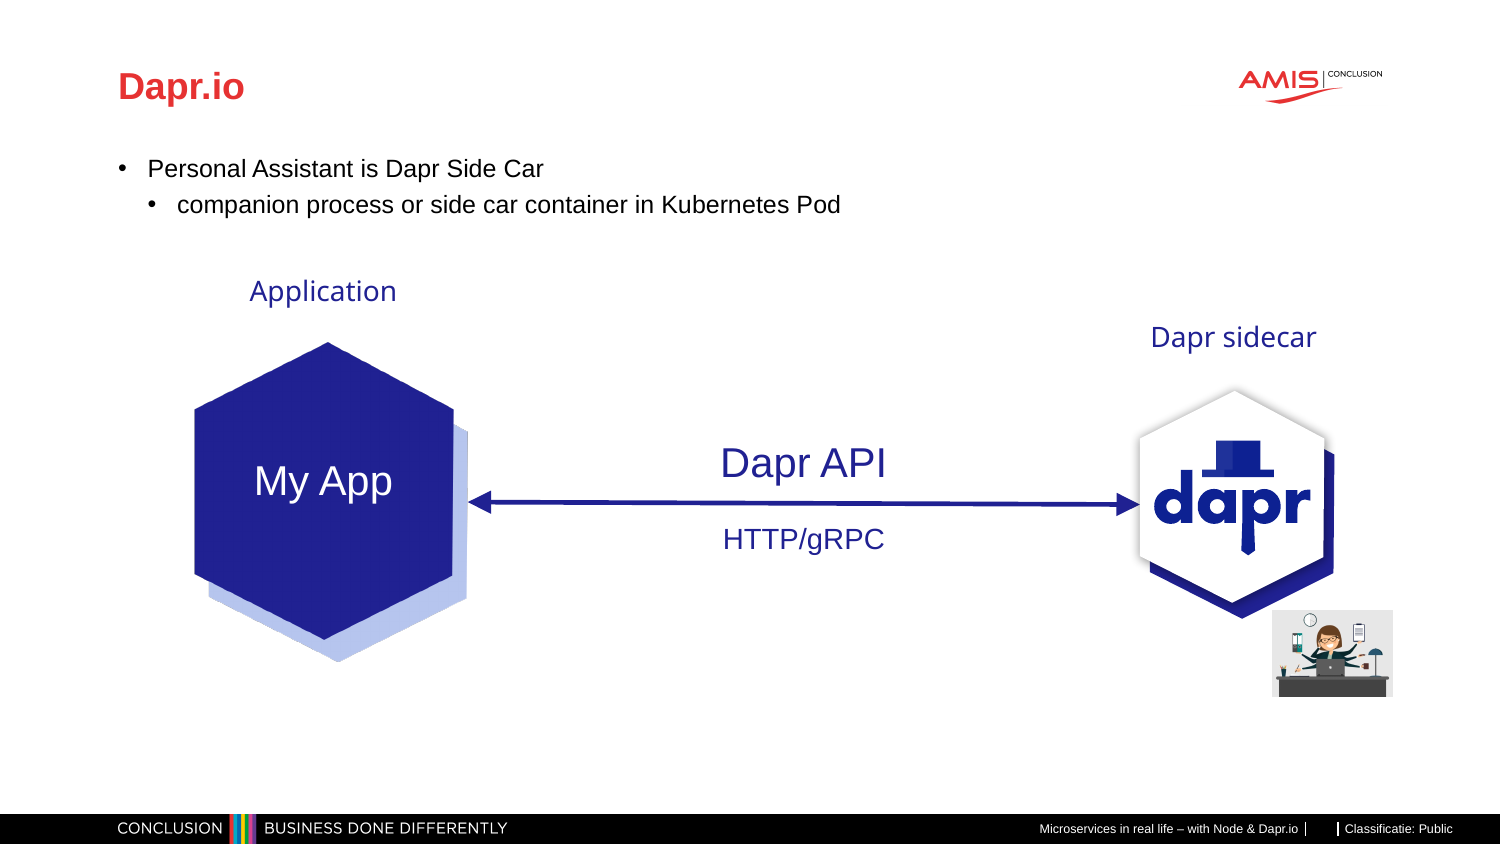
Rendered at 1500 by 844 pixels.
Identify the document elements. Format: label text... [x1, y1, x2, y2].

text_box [194, 342, 468, 662]
title Dapr.io [118, 47, 1205, 130]
picture [1272, 610, 1393, 697]
text_box Dapr API [720, 436, 888, 487]
text_box Application [118, 265, 529, 315]
picture [0, 814, 236, 844]
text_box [1139, 390, 1335, 619]
picture [1205, 59, 1388, 106]
footer Microservices in real life – with Node & Dapr.io [814, 820, 1299, 839]
text_box Dapr sidecar [1028, 311, 1440, 361]
picture [239, 814, 1500, 844]
list Personal Assistant is Dapr Side Car companion process or side car container in Kubernetes Pod [118, 147, 1205, 768]
text_box HTTP/gRPC [722, 520, 885, 556]
